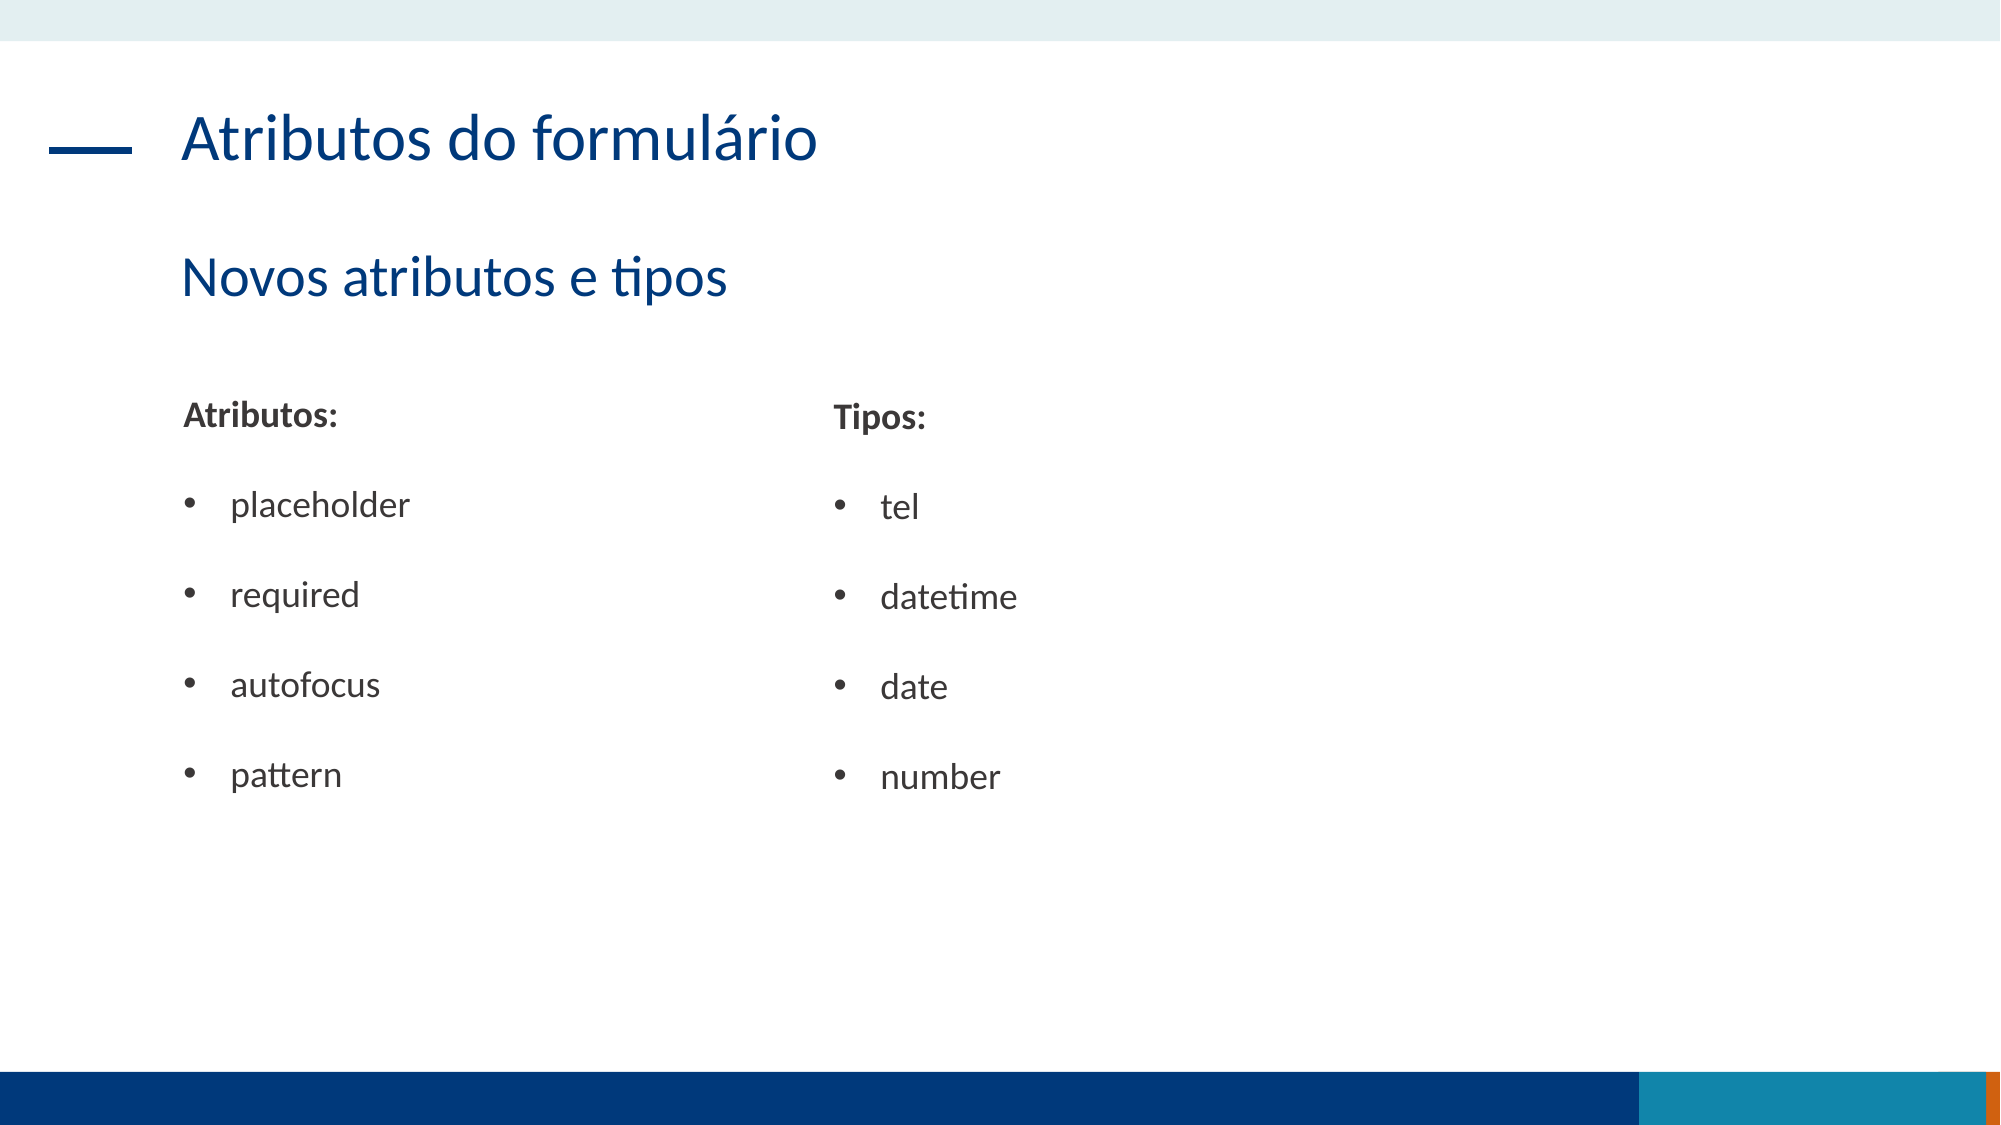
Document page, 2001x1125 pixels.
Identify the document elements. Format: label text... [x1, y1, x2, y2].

list Atributos do formulário [167, 95, 1833, 237]
list Novos atributos e tipos [167, 238, 1833, 380]
text_box Tipos: tel datetime date number [818, 384, 1321, 850]
text_box Atributos: placeholder required autofocus pattern [168, 382, 671, 803]
